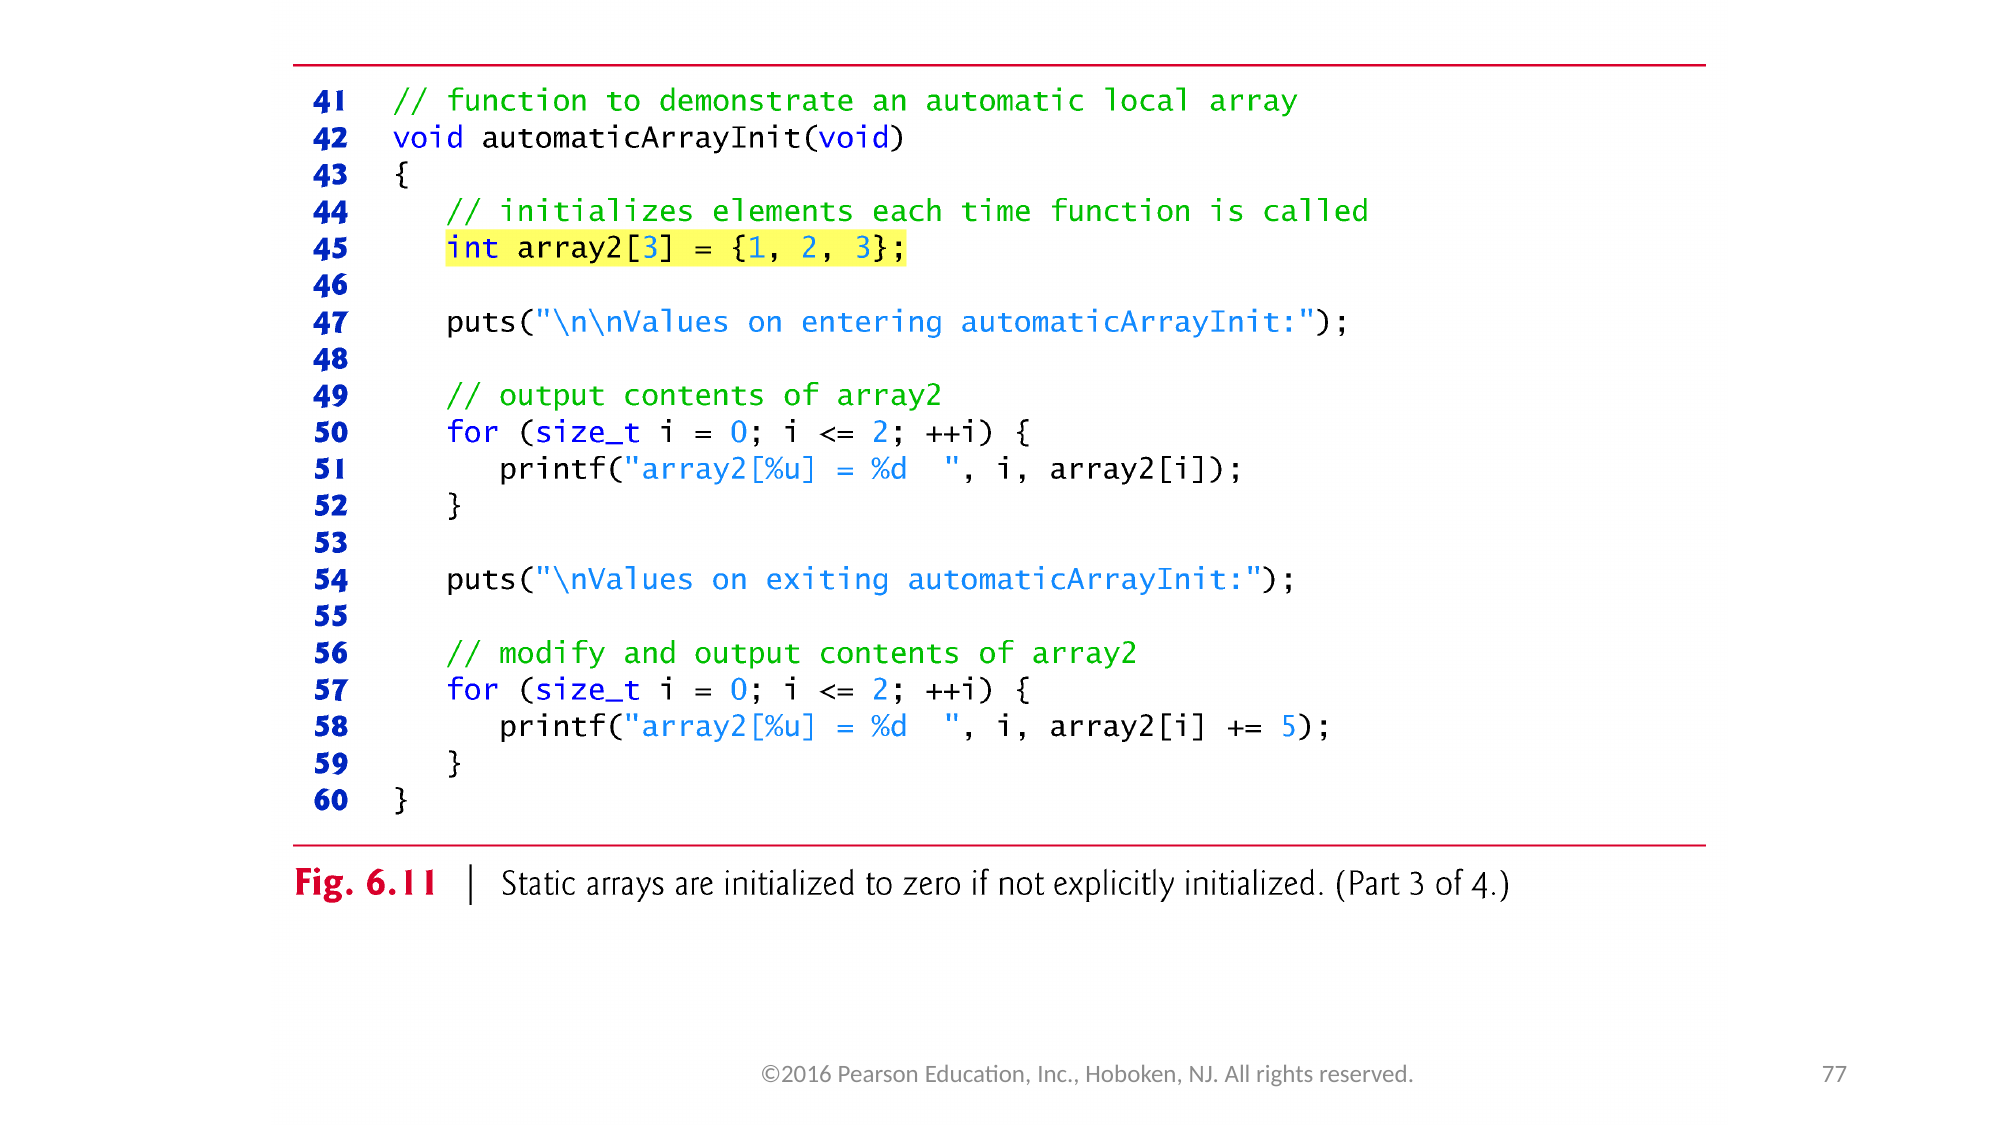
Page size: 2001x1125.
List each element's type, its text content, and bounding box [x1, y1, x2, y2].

picture [271, 0, 1728, 1125]
slide_number 77 [1728, 1042, 1863, 1103]
